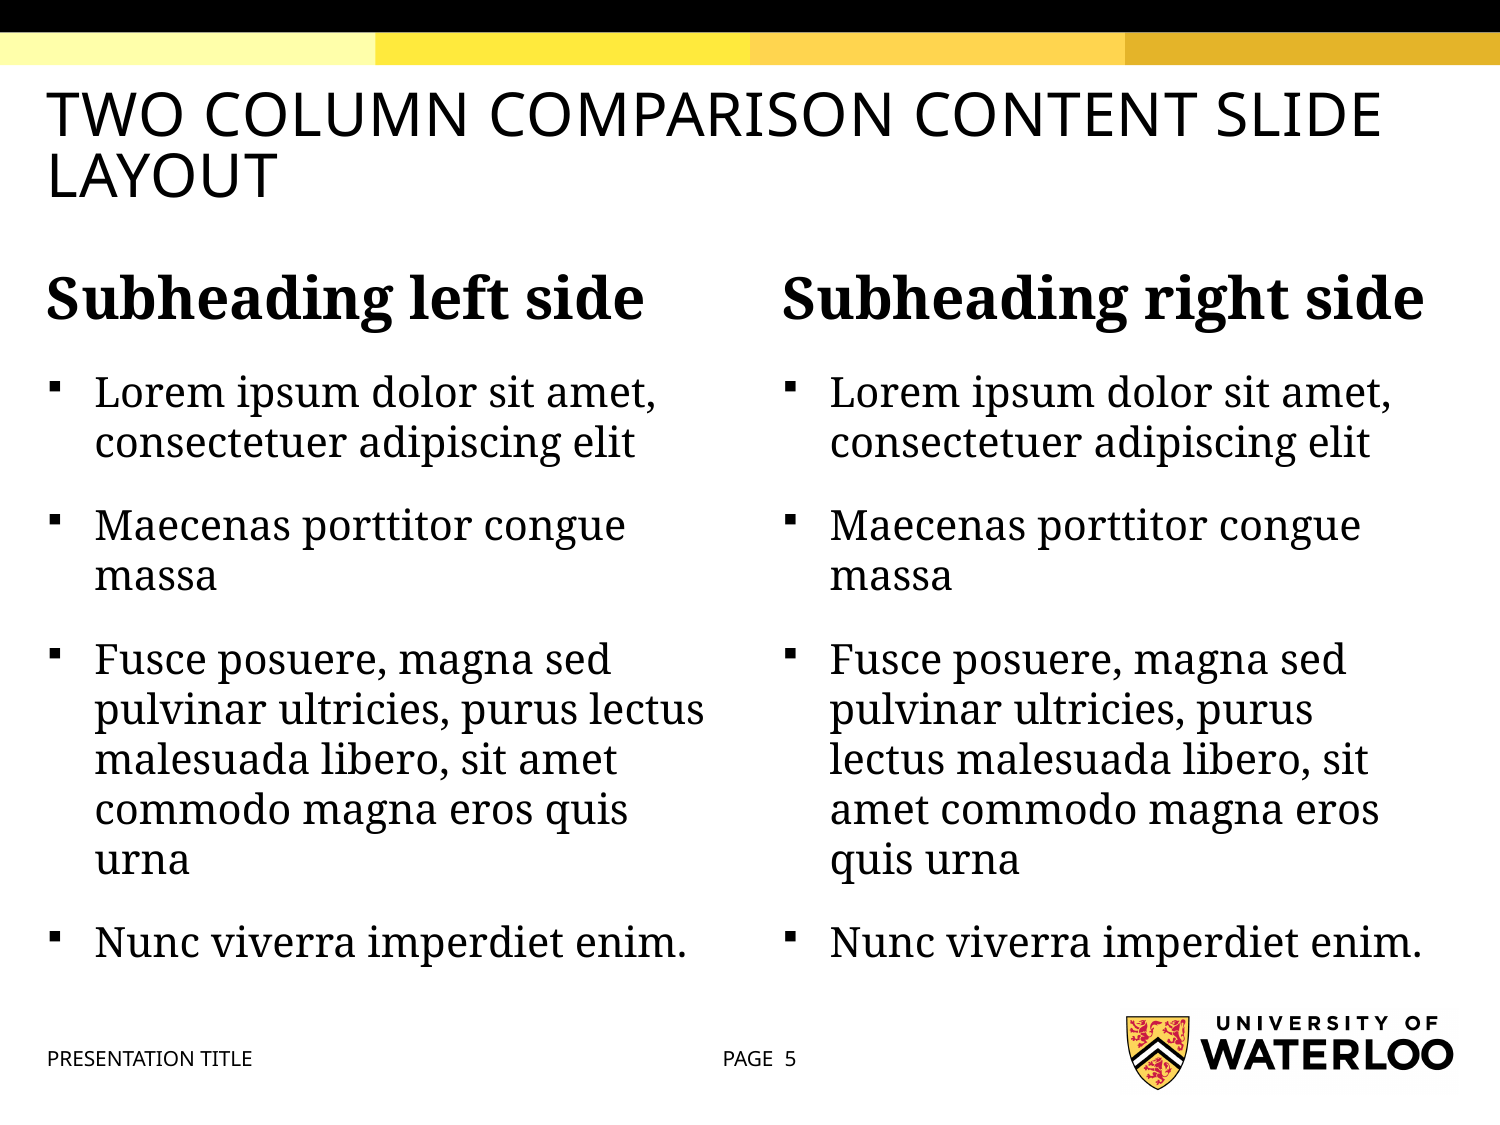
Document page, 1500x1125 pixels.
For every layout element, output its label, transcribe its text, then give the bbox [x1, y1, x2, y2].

title TWO COLUMN COMPARISON CONTENT SLIDE LAYOUT [31, 71, 1456, 219]
picture [1120, 1008, 1459, 1095]
slide_number PAGE 5 [687, 1039, 832, 1081]
list Subheading right side [767, 229, 1456, 339]
footer PRESENTATION TITLE [31, 1039, 675, 1081]
list Lorem ipsum dolor sit amet, consectetuer adipiscing elit Maecenas porttitor congue massa Fusce posuere, magna sed pulvinar ultricies, purus lectus malesuada libero, sit amet commodo magna eros quis urna Nunc viverra imperdiet enim. [767, 358, 1456, 990]
list Subheading left side [31, 229, 724, 339]
list Lorem ipsum dolor sit amet, consectetuer adipiscing elit Maecenas porttitor congue massa Fusce posuere, magna sed pulvinar ultricies, purus lectus malesuada libero, sit amet commodo magna eros quis urna Nunc viverra imperdiet enim. [31, 358, 724, 990]
